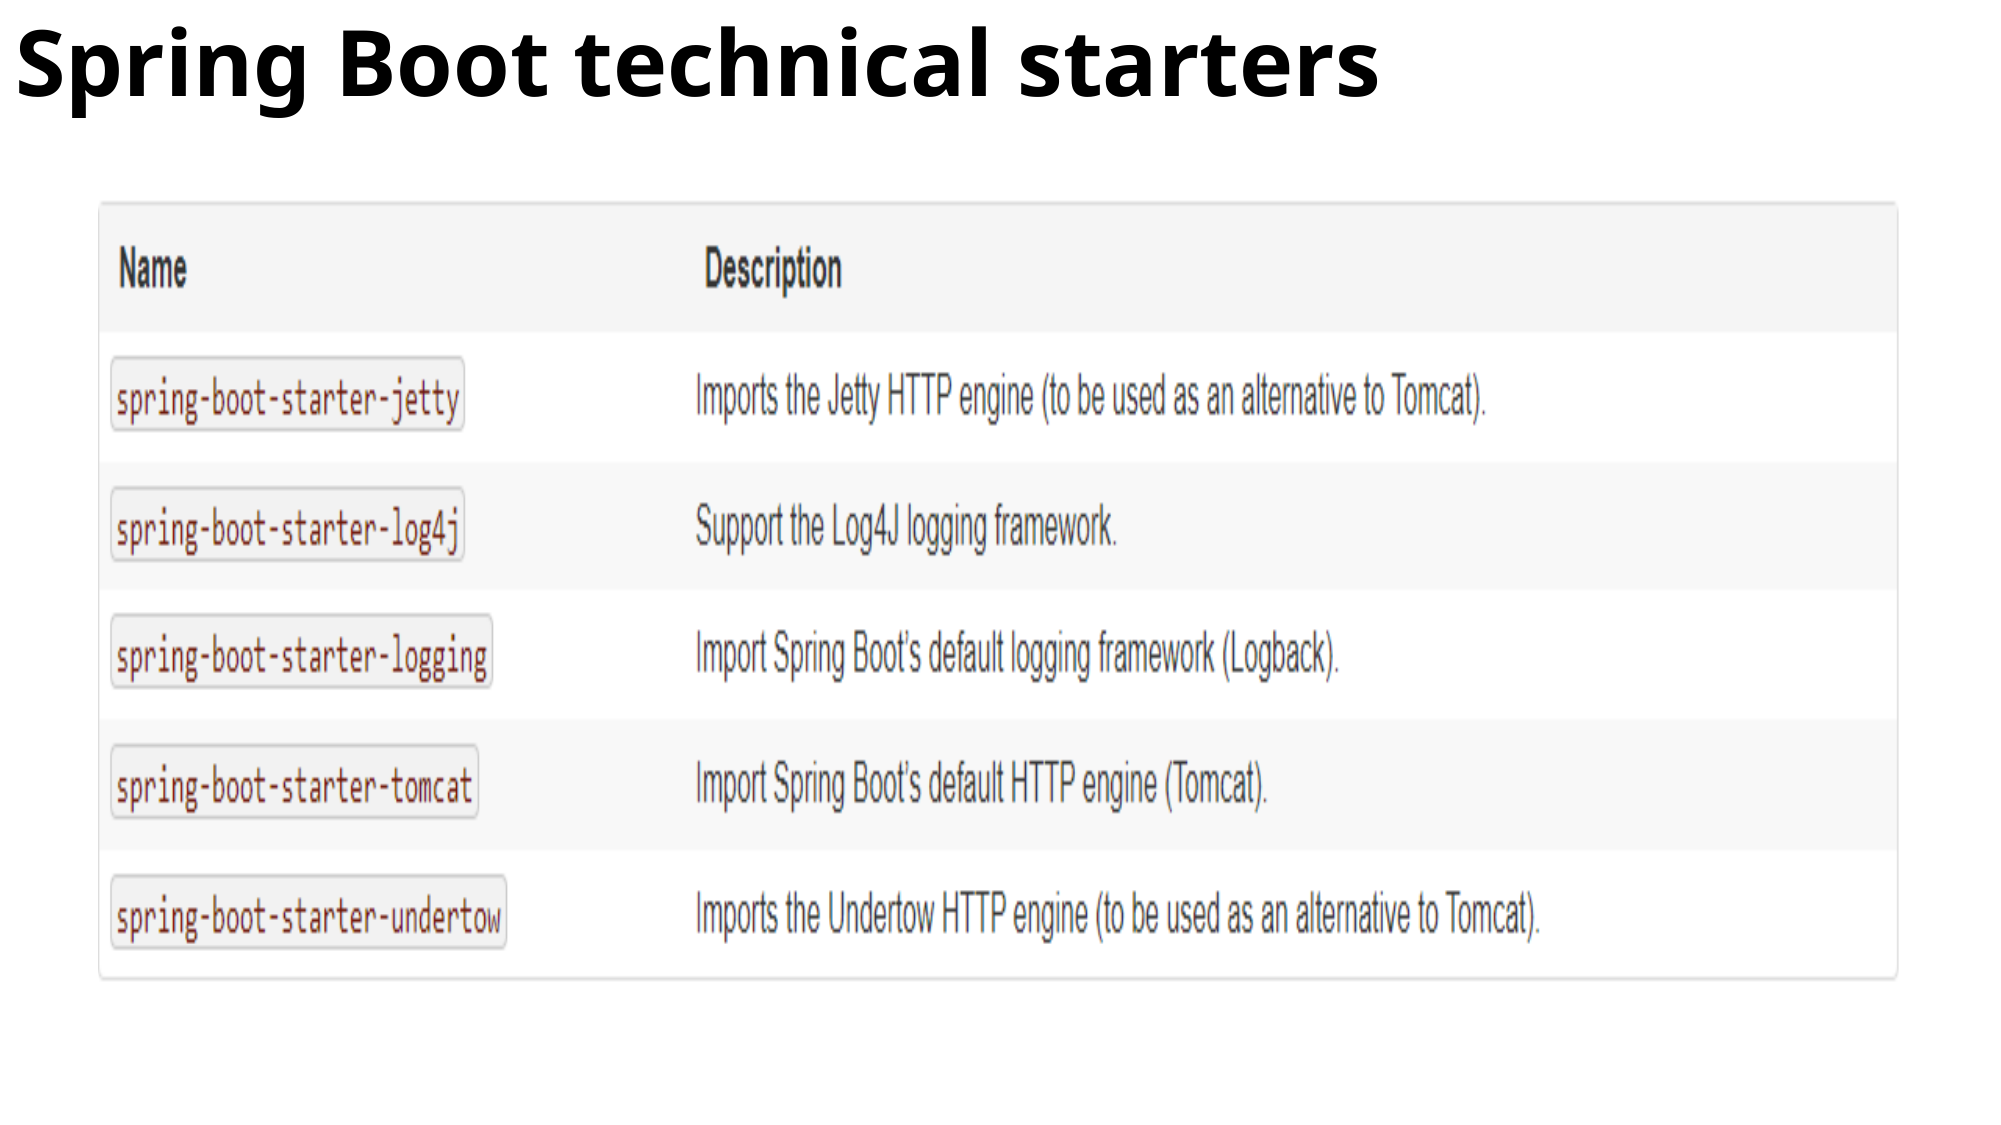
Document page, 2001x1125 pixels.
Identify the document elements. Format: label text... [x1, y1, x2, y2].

picture [98, 189, 1902, 992]
title Spring Boot technical starters [0, 0, 1725, 134]
